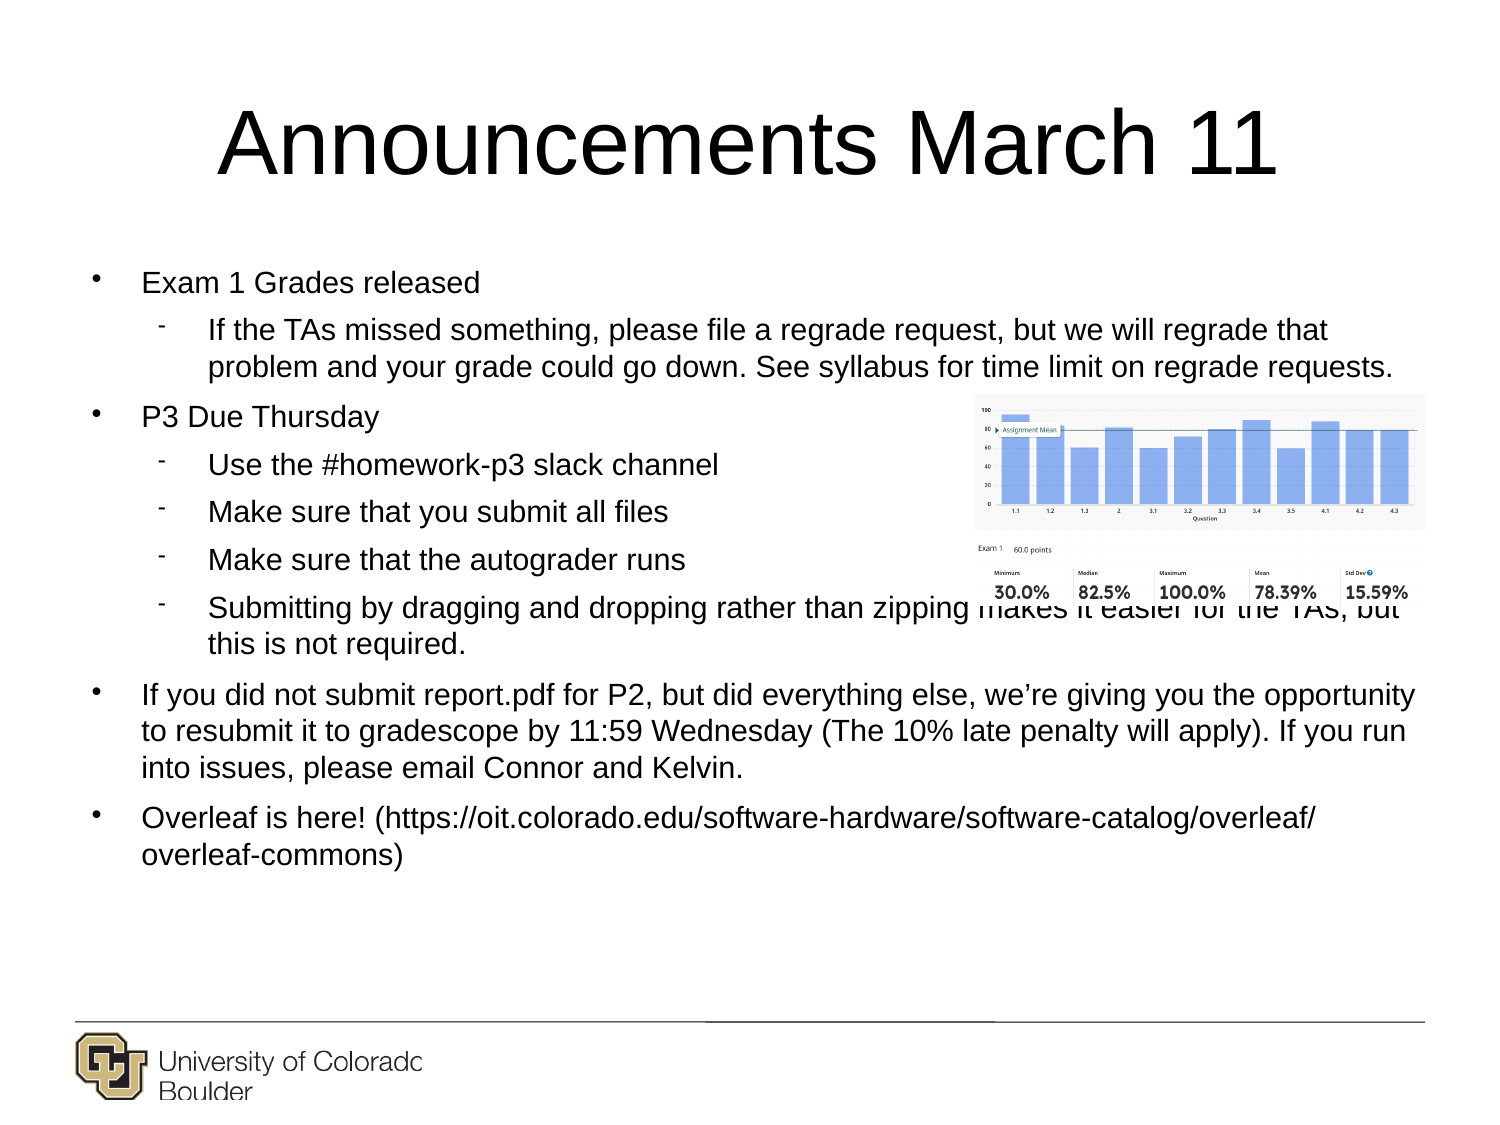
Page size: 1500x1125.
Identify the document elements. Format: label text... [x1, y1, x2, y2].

title Announcements March 11 [75, 44, 1424, 232]
picture [974, 394, 1425, 606]
list Exam 1 Grades released If the TAs missed something, please file a regrade request, but we will regrade that problem and your grade could go down. See syllabus for time limit on regrade requests. P3 Due Thursday Use the #homework-p3 slack channel Make sure that you submit all files Make sure that the autograder runs Submitting by dragging and dropping rather than zipping makes it easier for the TAs, but this is not required. If you did not submit report.pdf for P2, but did everything else, we’re giving you the opportunity to resubmit it to gradescope by 11:59 Wednesday (The 10% late penalty will apply). If you run into issues, please email Connor and Kelvin. Overleaf is here! (https://oit.colorado.edu/software-hardware/software-catalog/overleaf/overleaf-commons) [75, 262, 1424, 914]
